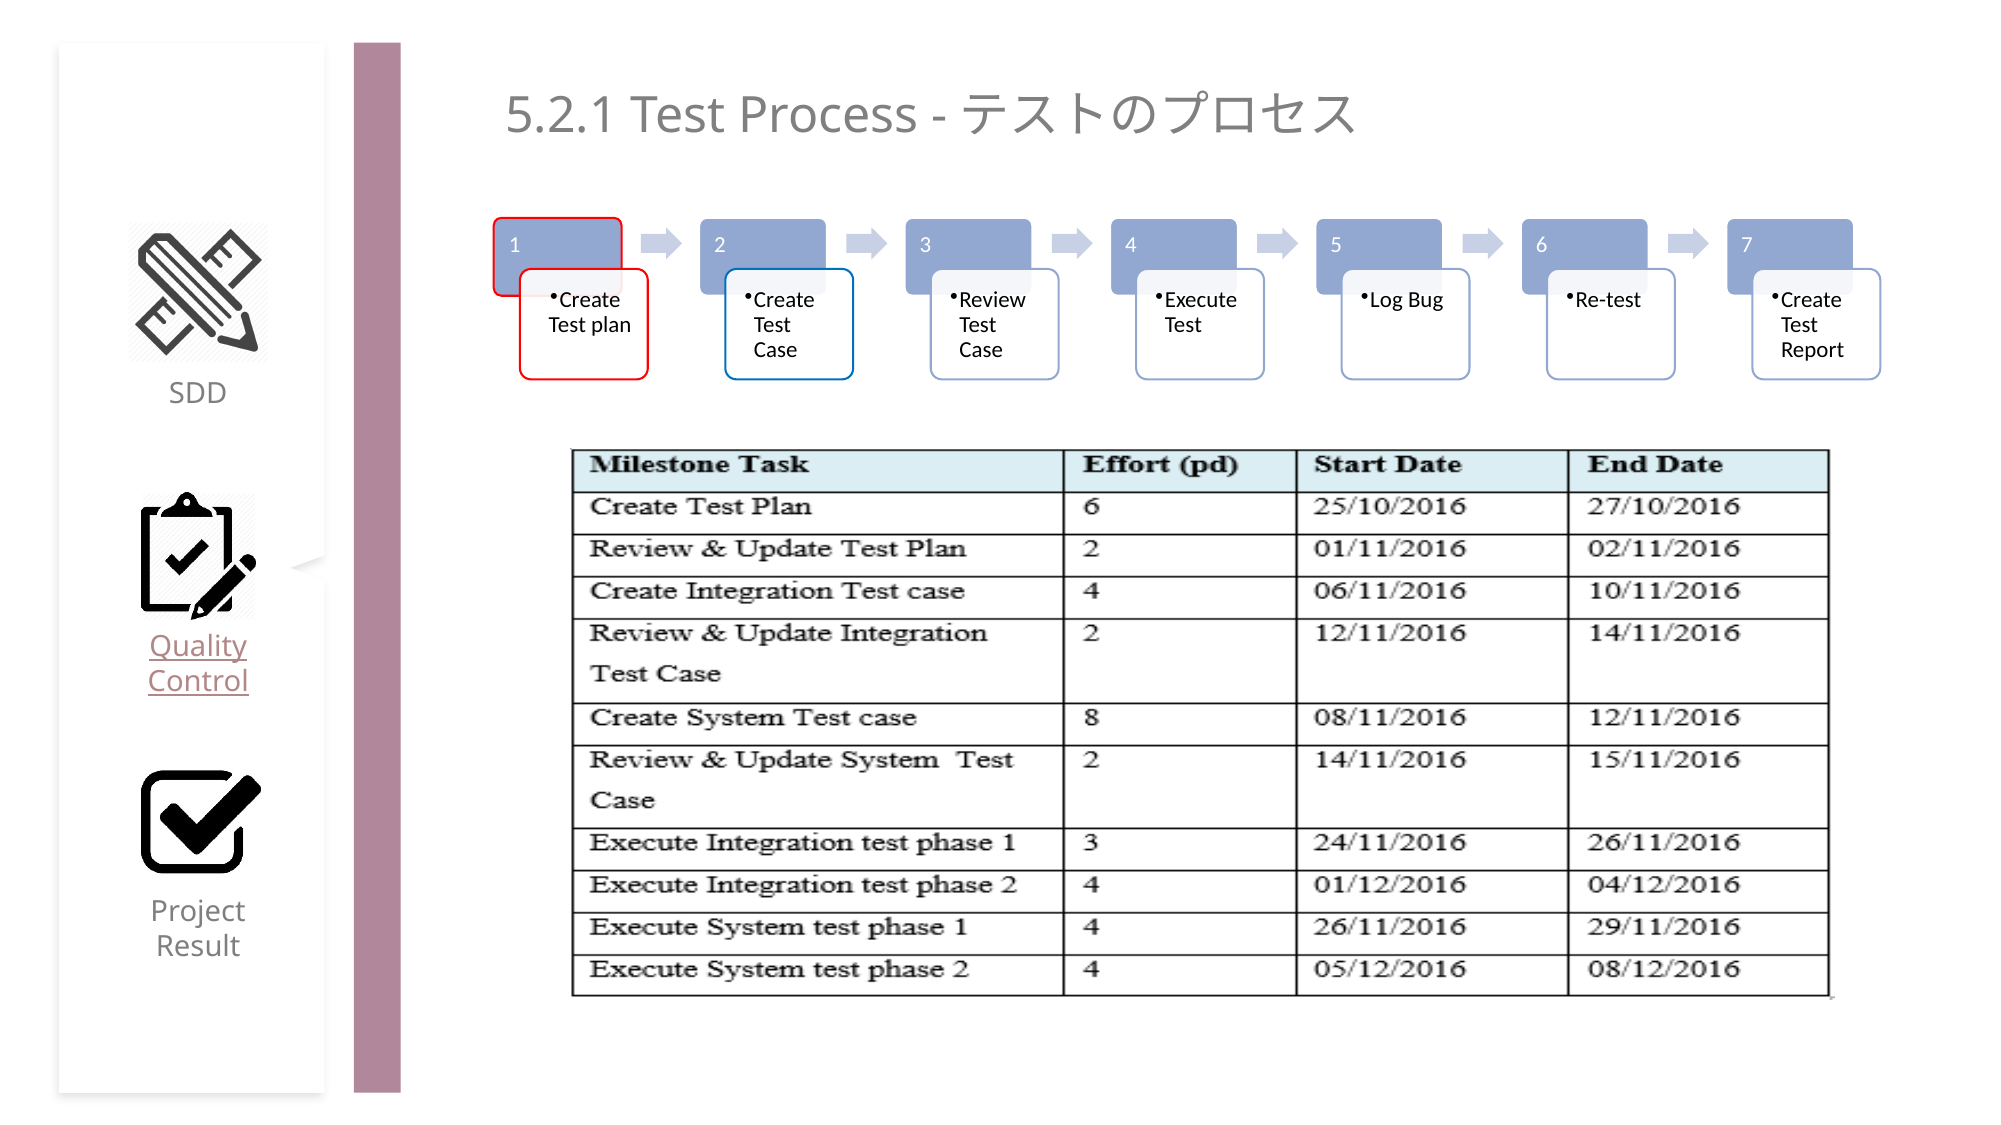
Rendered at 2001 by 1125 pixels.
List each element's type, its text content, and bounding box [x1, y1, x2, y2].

text_box SDD [99, 366, 297, 417]
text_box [493, 110, 1881, 487]
picture [141, 761, 261, 882]
picture [570, 448, 1835, 1000]
text_box Project Result [106, 884, 290, 970]
text_box 5.2.1 Test Process -テストのプロセス [490, 75, 1375, 150]
text_box [57, 41, 326, 1094]
picture [141, 492, 256, 620]
text_box [353, 42, 402, 1094]
picture [127, 221, 269, 363]
text_box Quality Control [93, 619, 303, 705]
